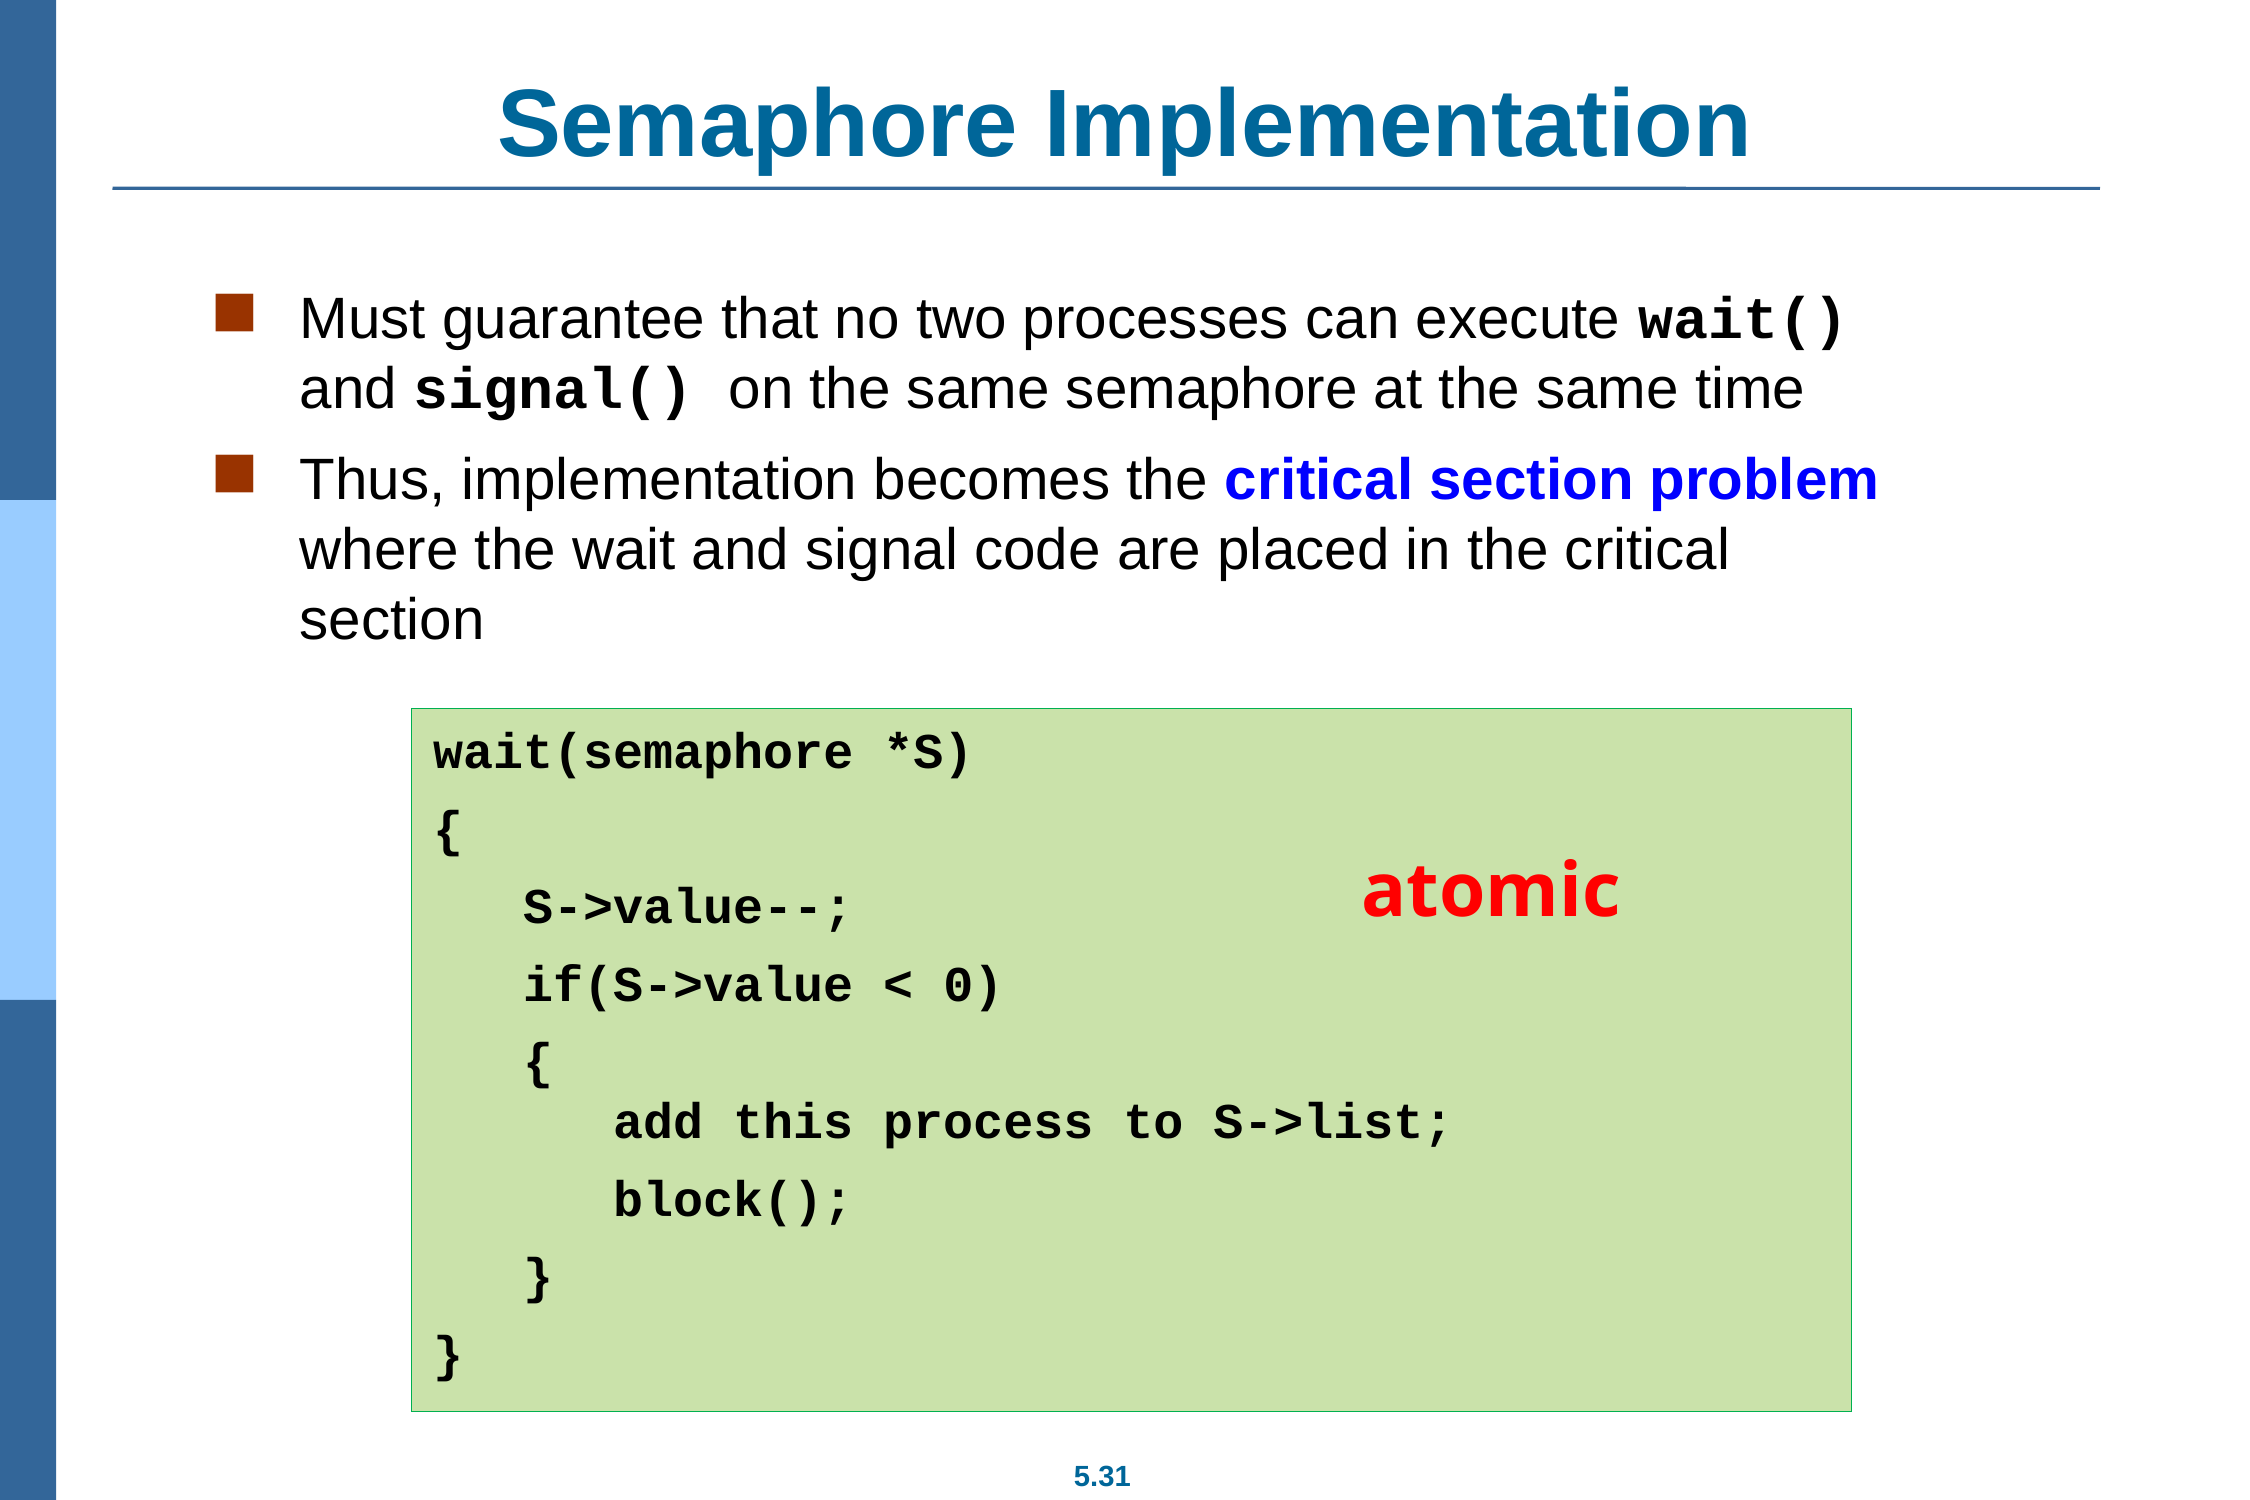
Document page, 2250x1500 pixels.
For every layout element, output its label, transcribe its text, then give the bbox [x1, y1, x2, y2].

title Semaphore Implementation [112, 60, 2138, 187]
text_box wait(semaphore *S) { S->value--; if(S->value < 0) { add this process to S->list; block(); } } [411, 708, 1852, 1412]
text_box atomic [1346, 833, 1998, 939]
list Must guarantee that no two processes can execute wait() and signal() on the same semaphore at the same time Thus, implementation becomes the critical section problem where the wait and signal code are placed in the critical section [198, 269, 1935, 709]
